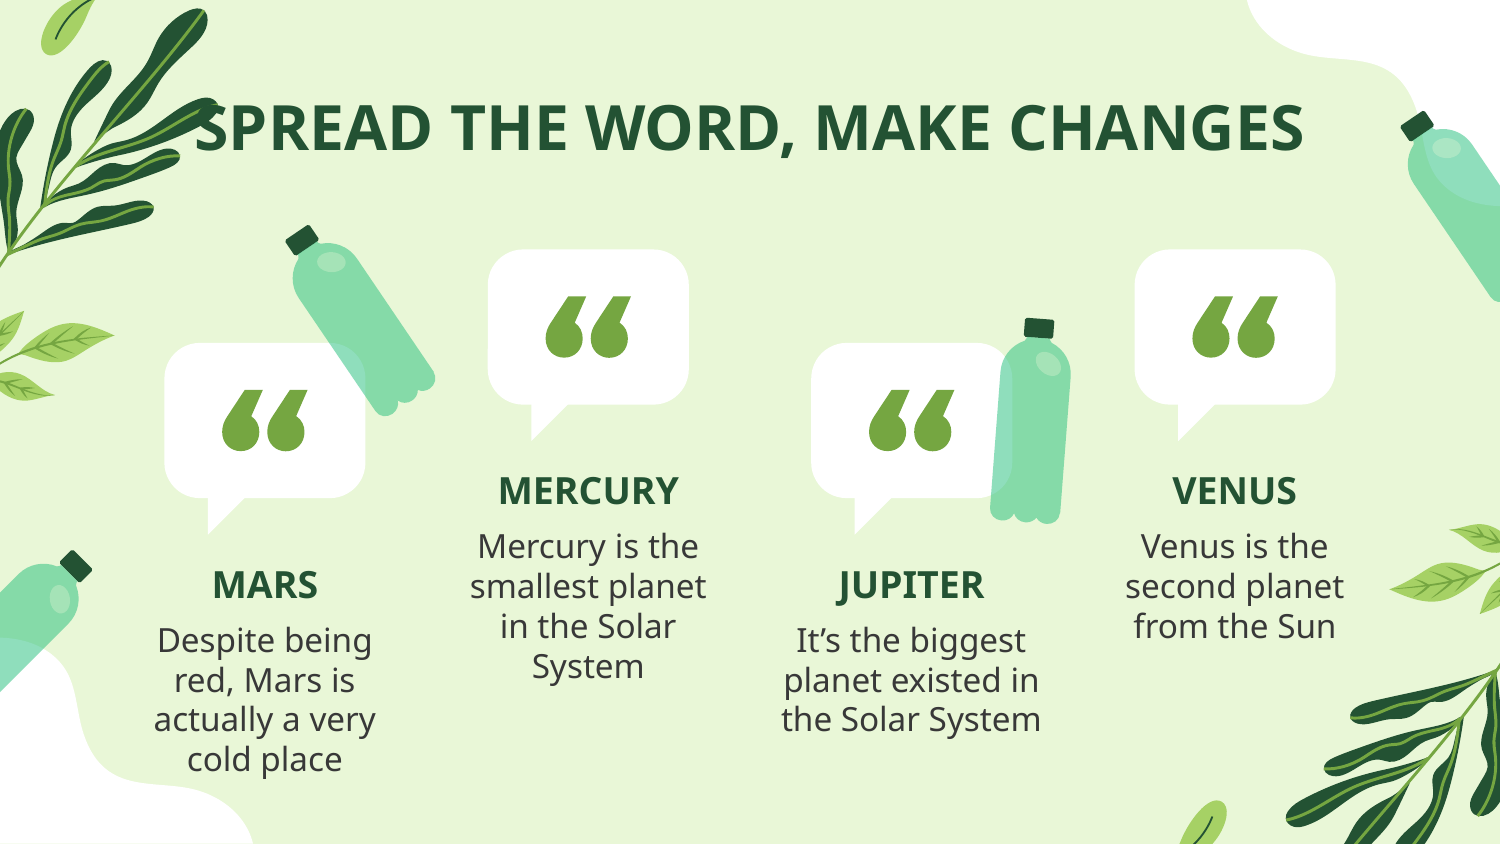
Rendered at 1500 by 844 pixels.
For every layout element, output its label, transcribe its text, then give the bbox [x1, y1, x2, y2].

subtitle Despite being red, Mars is actually a very cold place [116, 603, 413, 756]
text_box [487, 249, 690, 442]
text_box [318, 214, 390, 419]
title JUPITER [763, 551, 1060, 621]
subtitle Venus is the second planet from the Sun [1087, 528, 1383, 662]
title VENUS [1087, 458, 1383, 528]
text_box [1134, 249, 1336, 442]
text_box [164, 342, 366, 535]
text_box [996, 318, 1068, 523]
title SPREAD THE WORD, MAKE CHANGES [116, 72, 1383, 167]
title MERCURY [440, 458, 737, 528]
subtitle Mercury is the smallest planet in the Solar System [440, 528, 737, 662]
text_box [810, 342, 1013, 535]
subtitle It’s the biggest planet existed in the Solar System [763, 621, 1060, 756]
title MARS [117, 551, 413, 621]
